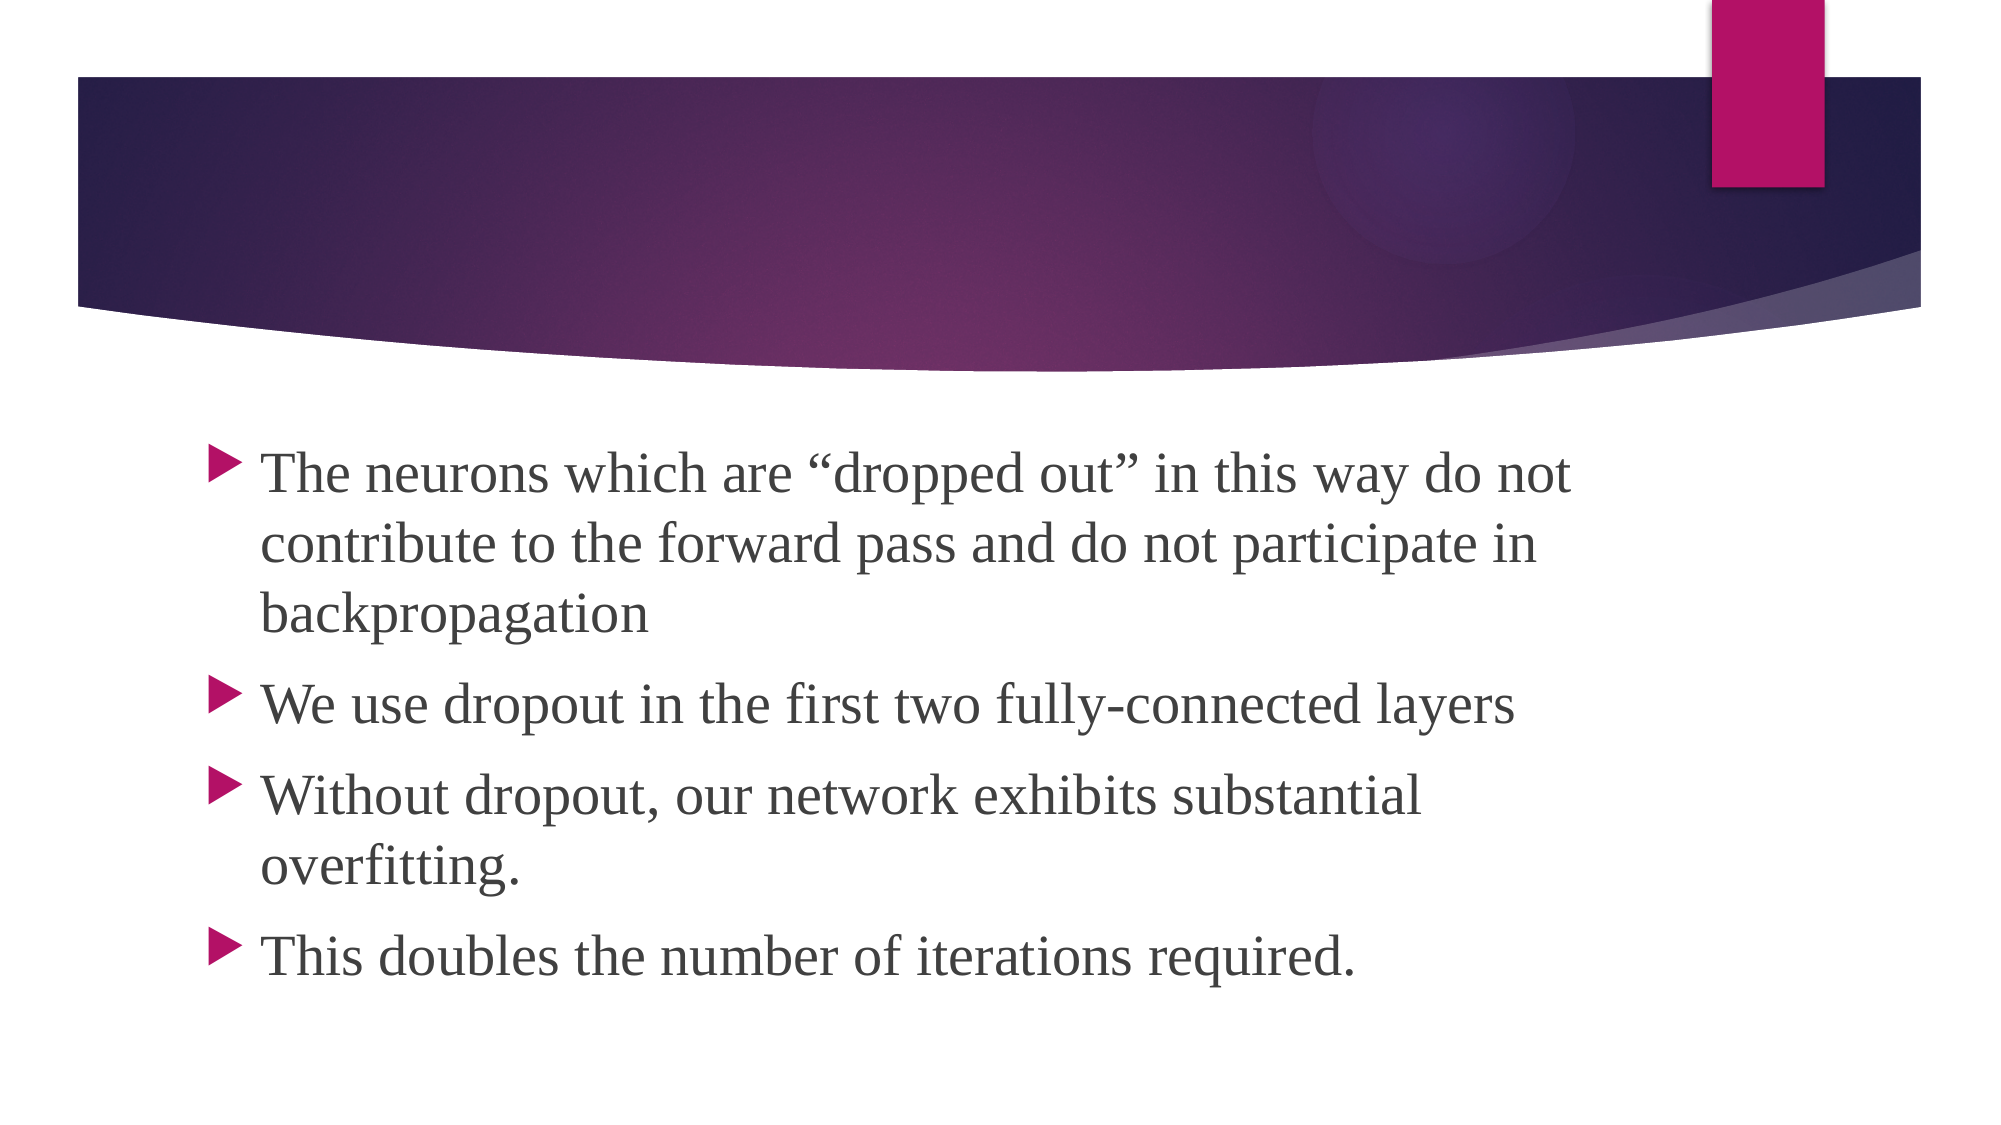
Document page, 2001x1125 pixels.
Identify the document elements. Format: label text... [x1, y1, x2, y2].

list The neurons which are “dropped out” in this way do not contribute to the forward pass and do not participate in backpropagation We use dropout in the first two fully-connected layers Without dropout, our network exhibits substantial overfitting. This doubles the number of iterations required. [189, 427, 1638, 988]
